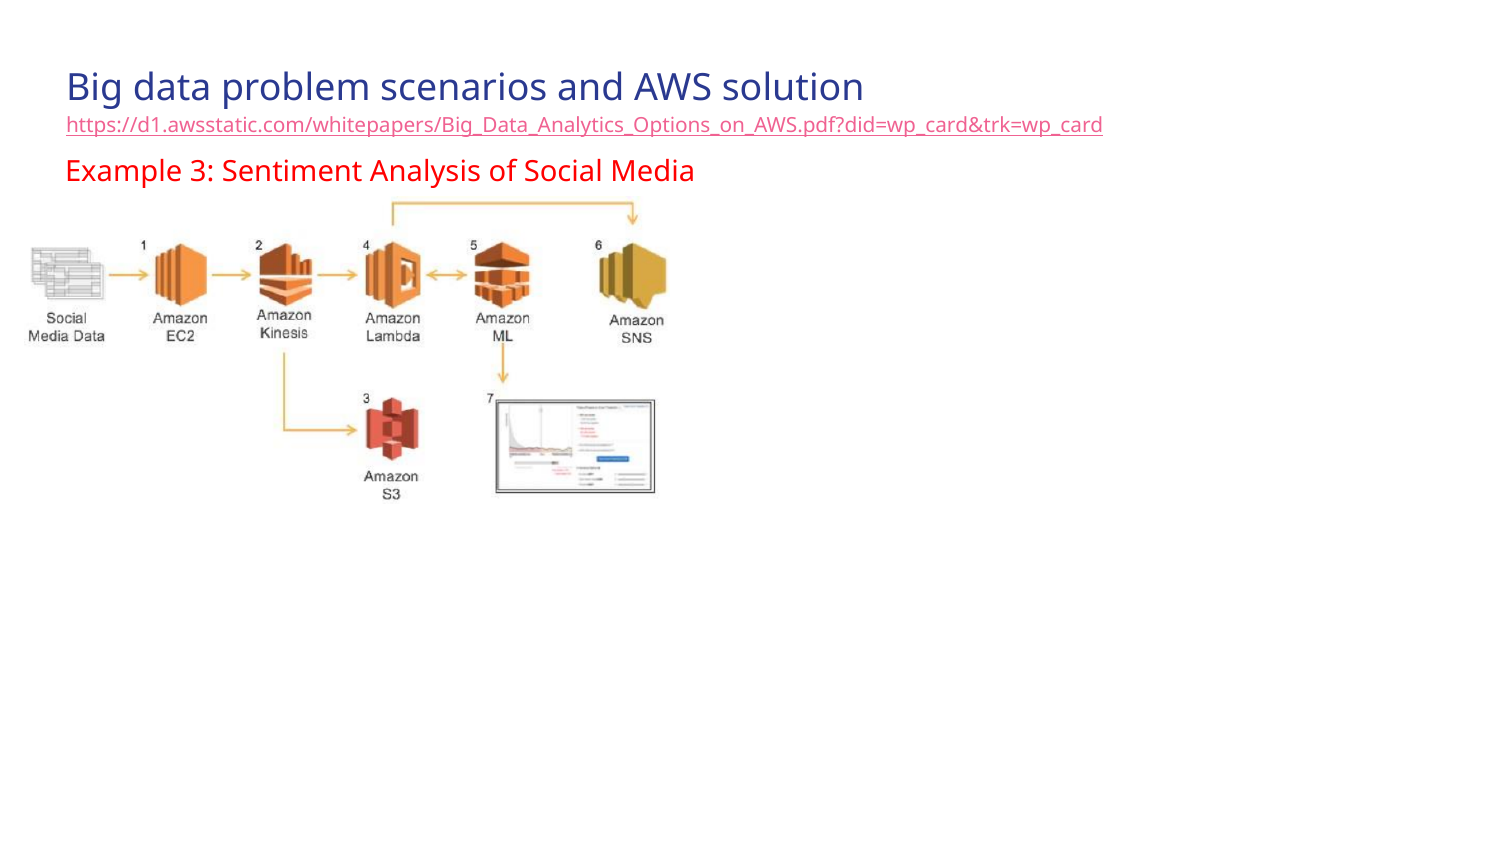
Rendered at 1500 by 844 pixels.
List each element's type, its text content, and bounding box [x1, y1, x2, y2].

title Big data problem scenarios and AWS solution https://d1.awsstatic.com/whitepapers/Big_Data_Analytics_Options_on_AWS.pdf?did=wp_card&trk=wp_card [51, 41, 1415, 166]
picture [24, 191, 670, 505]
text_box Example 3: Sentiment Analysis of Social Media [49, 137, 1215, 217]
